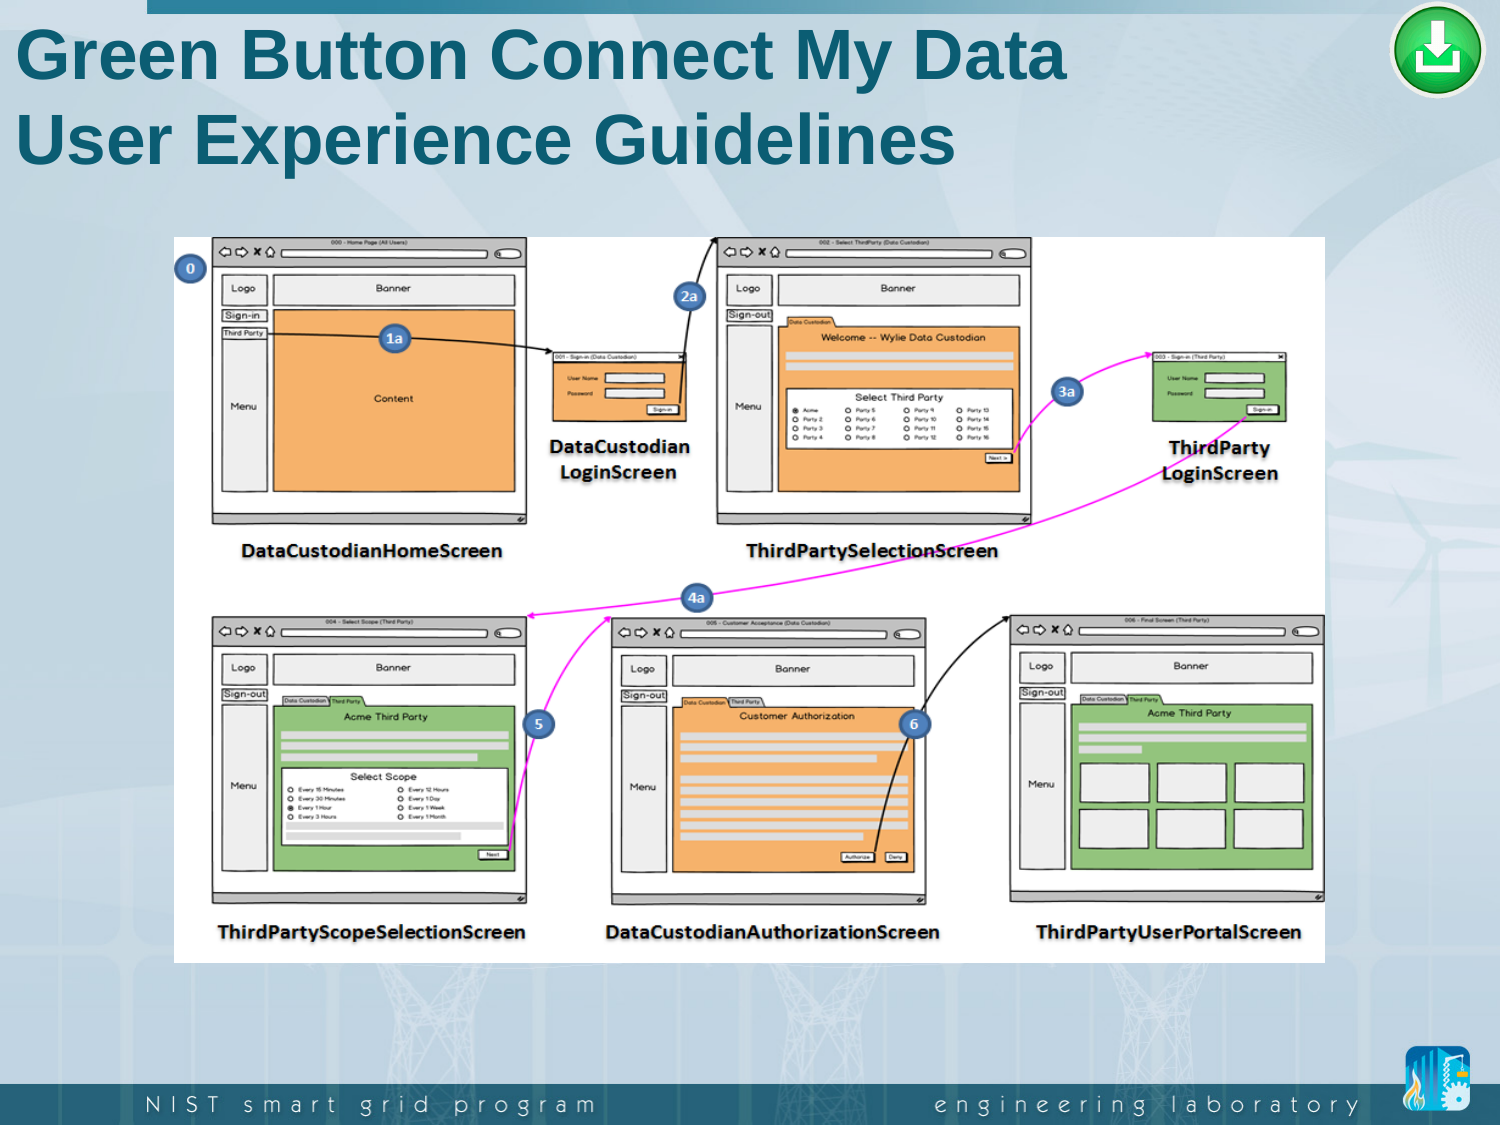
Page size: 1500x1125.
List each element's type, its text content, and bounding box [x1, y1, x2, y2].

title Green Button Connect My Data User Experience Guidelines [0, 0, 1350, 188]
picture [0, 0, 1500, 1125]
